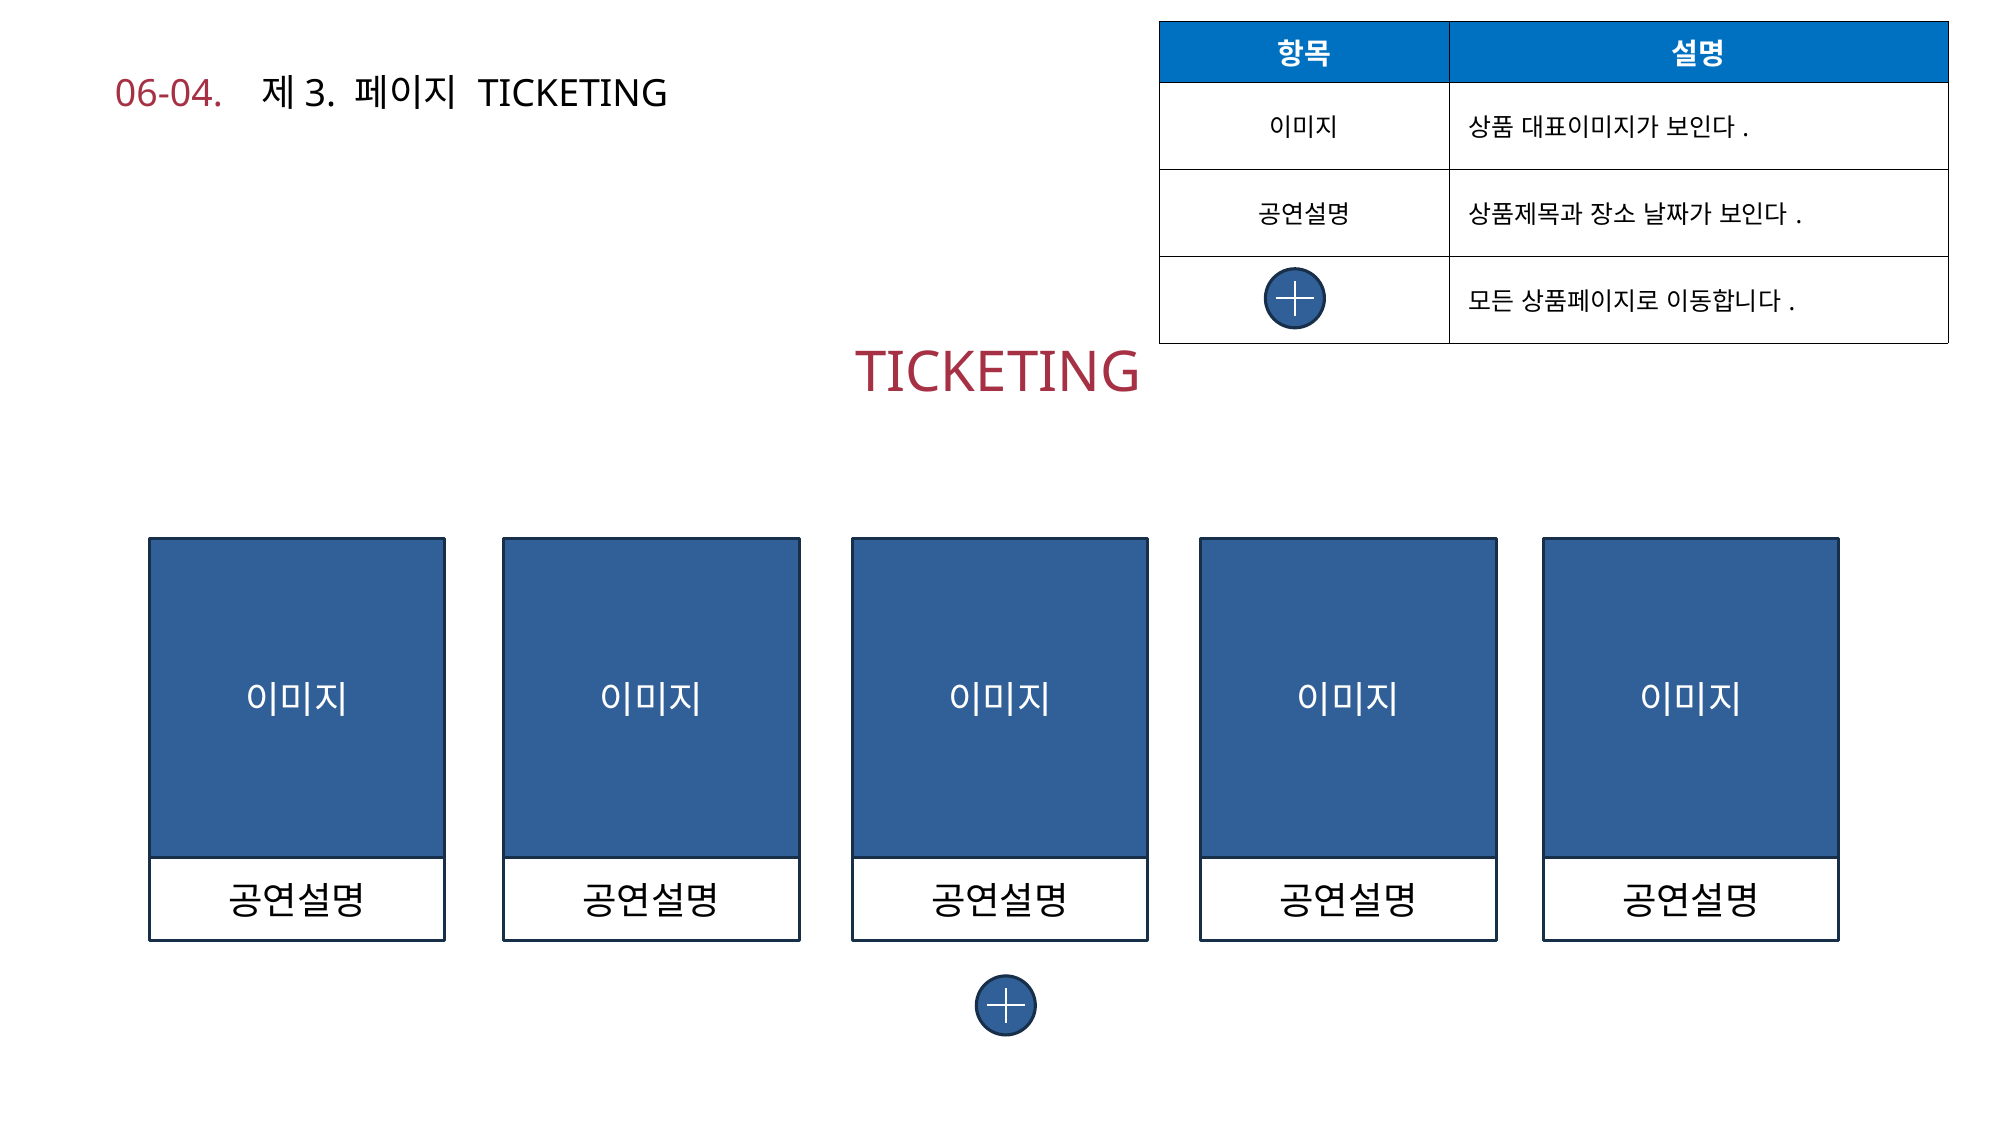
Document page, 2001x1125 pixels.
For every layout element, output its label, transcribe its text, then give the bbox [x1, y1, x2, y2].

table_cell 공연설명 [1160, 170, 1449, 256]
text_box [974, 974, 1037, 1037]
text_box 공연설명 [851, 856, 1149, 942]
text_box 공연설명 [1199, 856, 1498, 942]
text_box 이미지 [1542, 537, 1840, 856]
text_box 공연설명 [1542, 856, 1840, 942]
table_cell 이미지 [1160, 83, 1449, 169]
table_cell [1160, 257, 1449, 343]
table_cell 상품제목과 장소 날짜가 보인다. [1450, 170, 1948, 256]
text_box 공연설명 [148, 856, 446, 942]
text_box TICKETING [840, 327, 1160, 411]
text_box 이미지 [148, 537, 446, 856]
table_cell 상품 대표이미지가 보인다. [1450, 83, 1948, 169]
text_box 공연설명 [502, 856, 801, 942]
text_box 06-04. 제3. 페이지 TICKETING [99, 45, 1159, 139]
table_cell 모든 상품페이지로 이동합니다. [1450, 257, 1948, 343]
table_header 항목 [1160, 22, 1449, 82]
text_box [1263, 267, 1326, 330]
text_box 이미지 [851, 537, 1149, 856]
text_box 이미지 [502, 537, 801, 856]
table_header 설명 [1450, 22, 1948, 82]
text_box 이미지 [1199, 537, 1498, 856]
